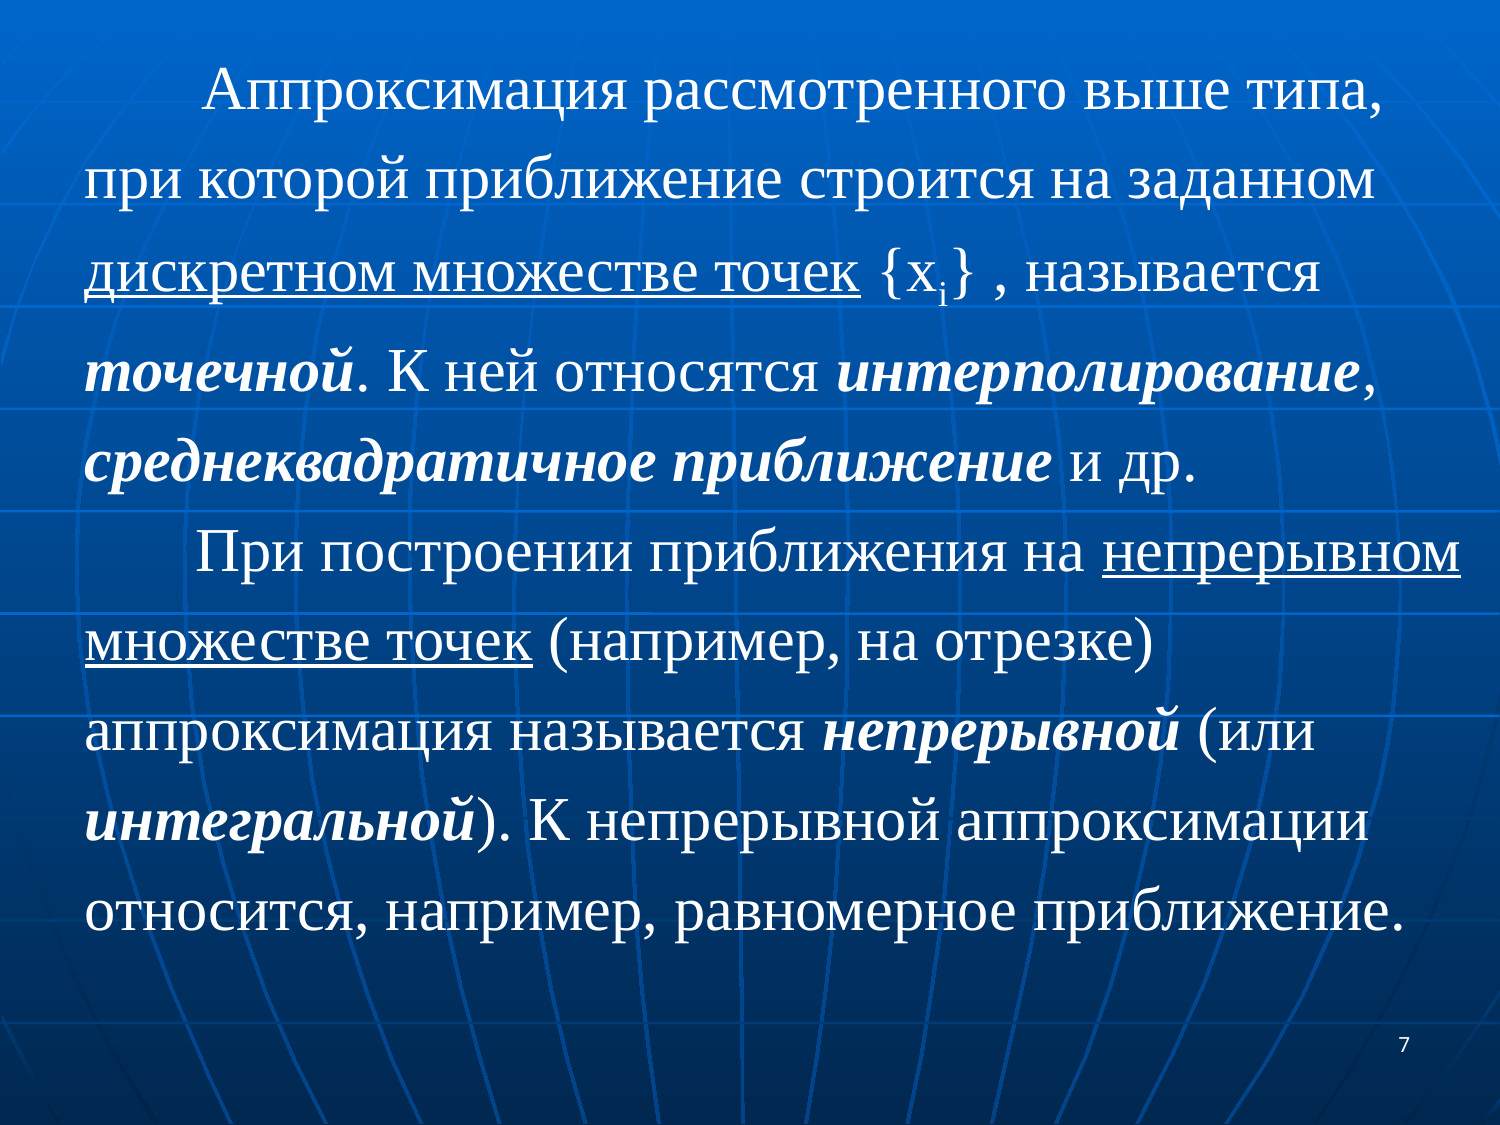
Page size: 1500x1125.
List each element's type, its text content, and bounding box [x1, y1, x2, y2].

slide_number 7 [1074, 1023, 1426, 1100]
text_box Аппроксимация рассмотренного выше типа, при которой приближение строится на заданном дискретном множестве точек {xi} , называется точечной. К ней относятся интерполирование, среднеквадратичное приближение и др. При построении приближения на непрерывном множестве точек (например, на отрезке) аппроксимация называется непрерывной (или интегральной). К непрерывной аппроксимации относится, например, равномерное приближение. [70, 24, 1489, 951]
